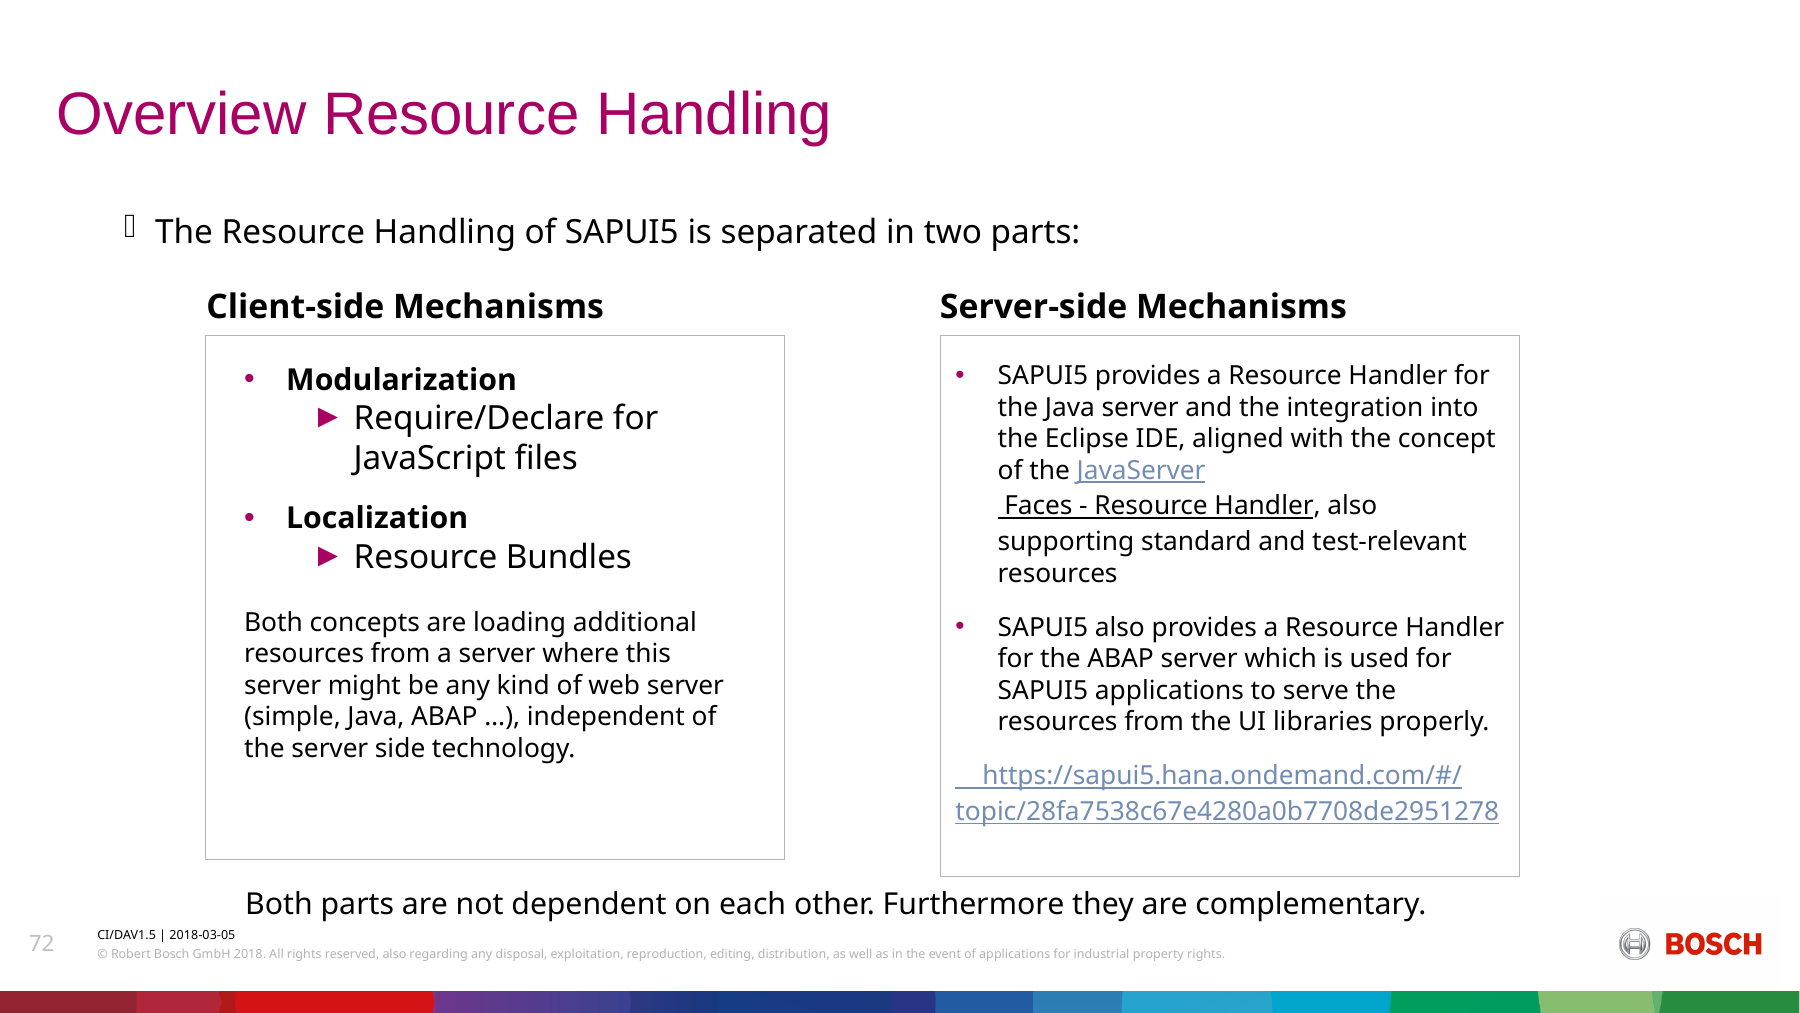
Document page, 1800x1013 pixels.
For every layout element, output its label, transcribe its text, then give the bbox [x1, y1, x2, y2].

text_box Server-side Mechanisms [940, 285, 1362, 321]
picture [1390, 991, 1800, 1013]
title Overview Resource Handling [56, 83, 1406, 147]
text_box Both concepts are loading additional resources from a server where this server might be any kind of web server (simple, Java, ABAP …), independent of the server side technology. [229, 597, 767, 771]
text_box SAPUI5 provides a Resource Handler for the Java server and the integration into the Eclipse IDE, aligned with the concept of the JavaServer Faces - Resource Handler, also supporting standard and test-relevant resources SAPUI5 also provides a Resource Handler for the ABAP server which is used for SAPUI5 applications to serve the resources from the UI libraries properly. https://sapui5.hana.ondemand.com/#/topic/28fa7538c67e4280a0b7708de2951278 [955, 358, 1520, 884]
text_box Client-side Mechanisms [206, 284, 629, 320]
text_box [940, 335, 1520, 876]
picture [0, 991, 1272, 1013]
text_box Modularization Require/Declare for JavaScript files Localization Resource Bundles [229, 352, 750, 597]
list The Resource Handling of SAPUI5 is separated in two parts: [124, 207, 1378, 271]
text_box Both parts are not dependent on each other. Furthermore they are complementary. [230, 876, 1499, 928]
text_box [205, 335, 785, 860]
